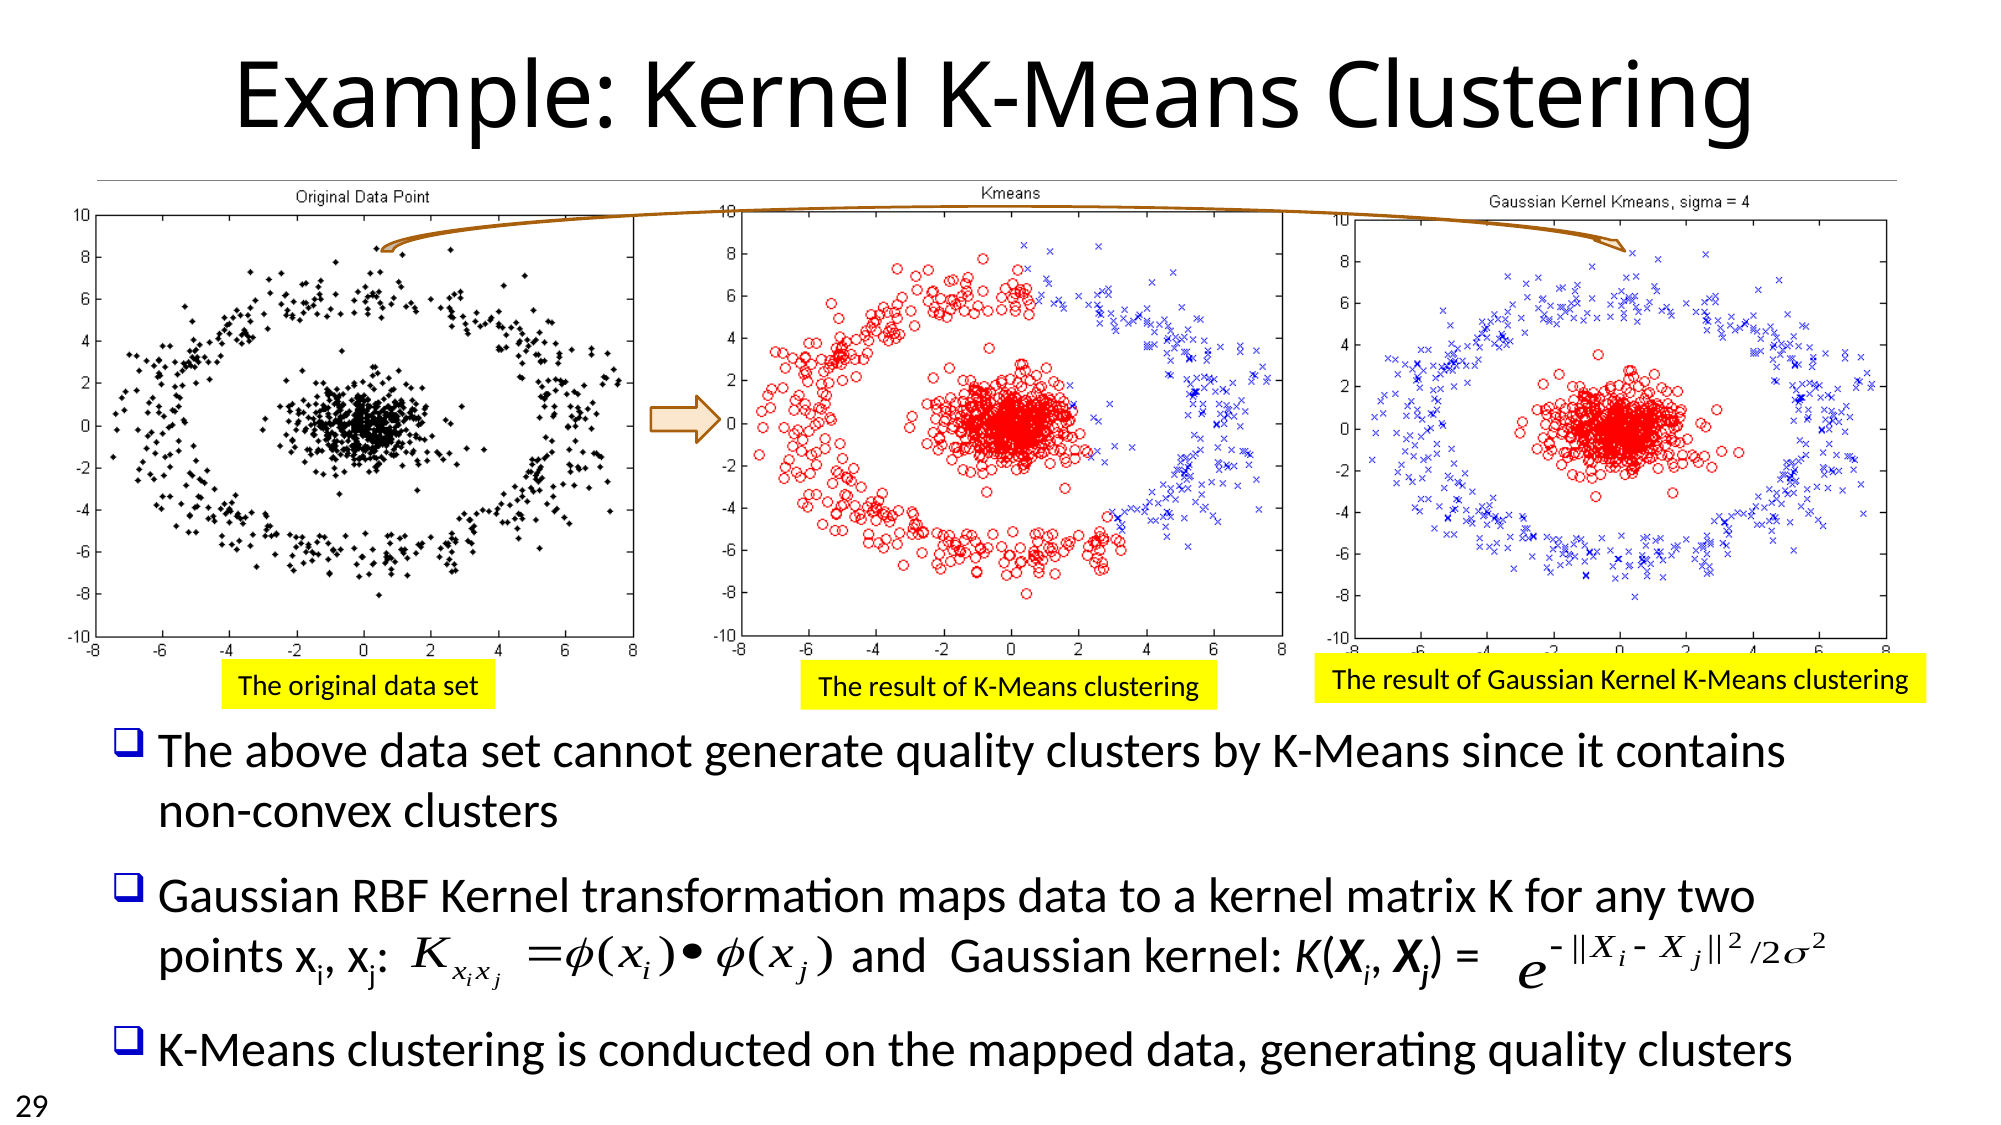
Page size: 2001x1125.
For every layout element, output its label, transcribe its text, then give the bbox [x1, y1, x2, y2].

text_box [380, 194, 1927, 705]
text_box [67, 188, 638, 711]
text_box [1507, 918, 1845, 1003]
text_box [401, 922, 845, 999]
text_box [650, 183, 1287, 191]
text_box The above data set cannot generate quality clusters by K-Means since it contains non-convex clusters Gaussian RBF Kernel transformation maps data to a kernel matrix K for any two points xi, xj: and Gaussian kernel: K(Xi, Xj) = K-Means clustering is conducted on the mapped data, generating quality clusters [95, 712, 1870, 1090]
title Example: Kernel K-Means Clustering [38, 32, 1952, 154]
